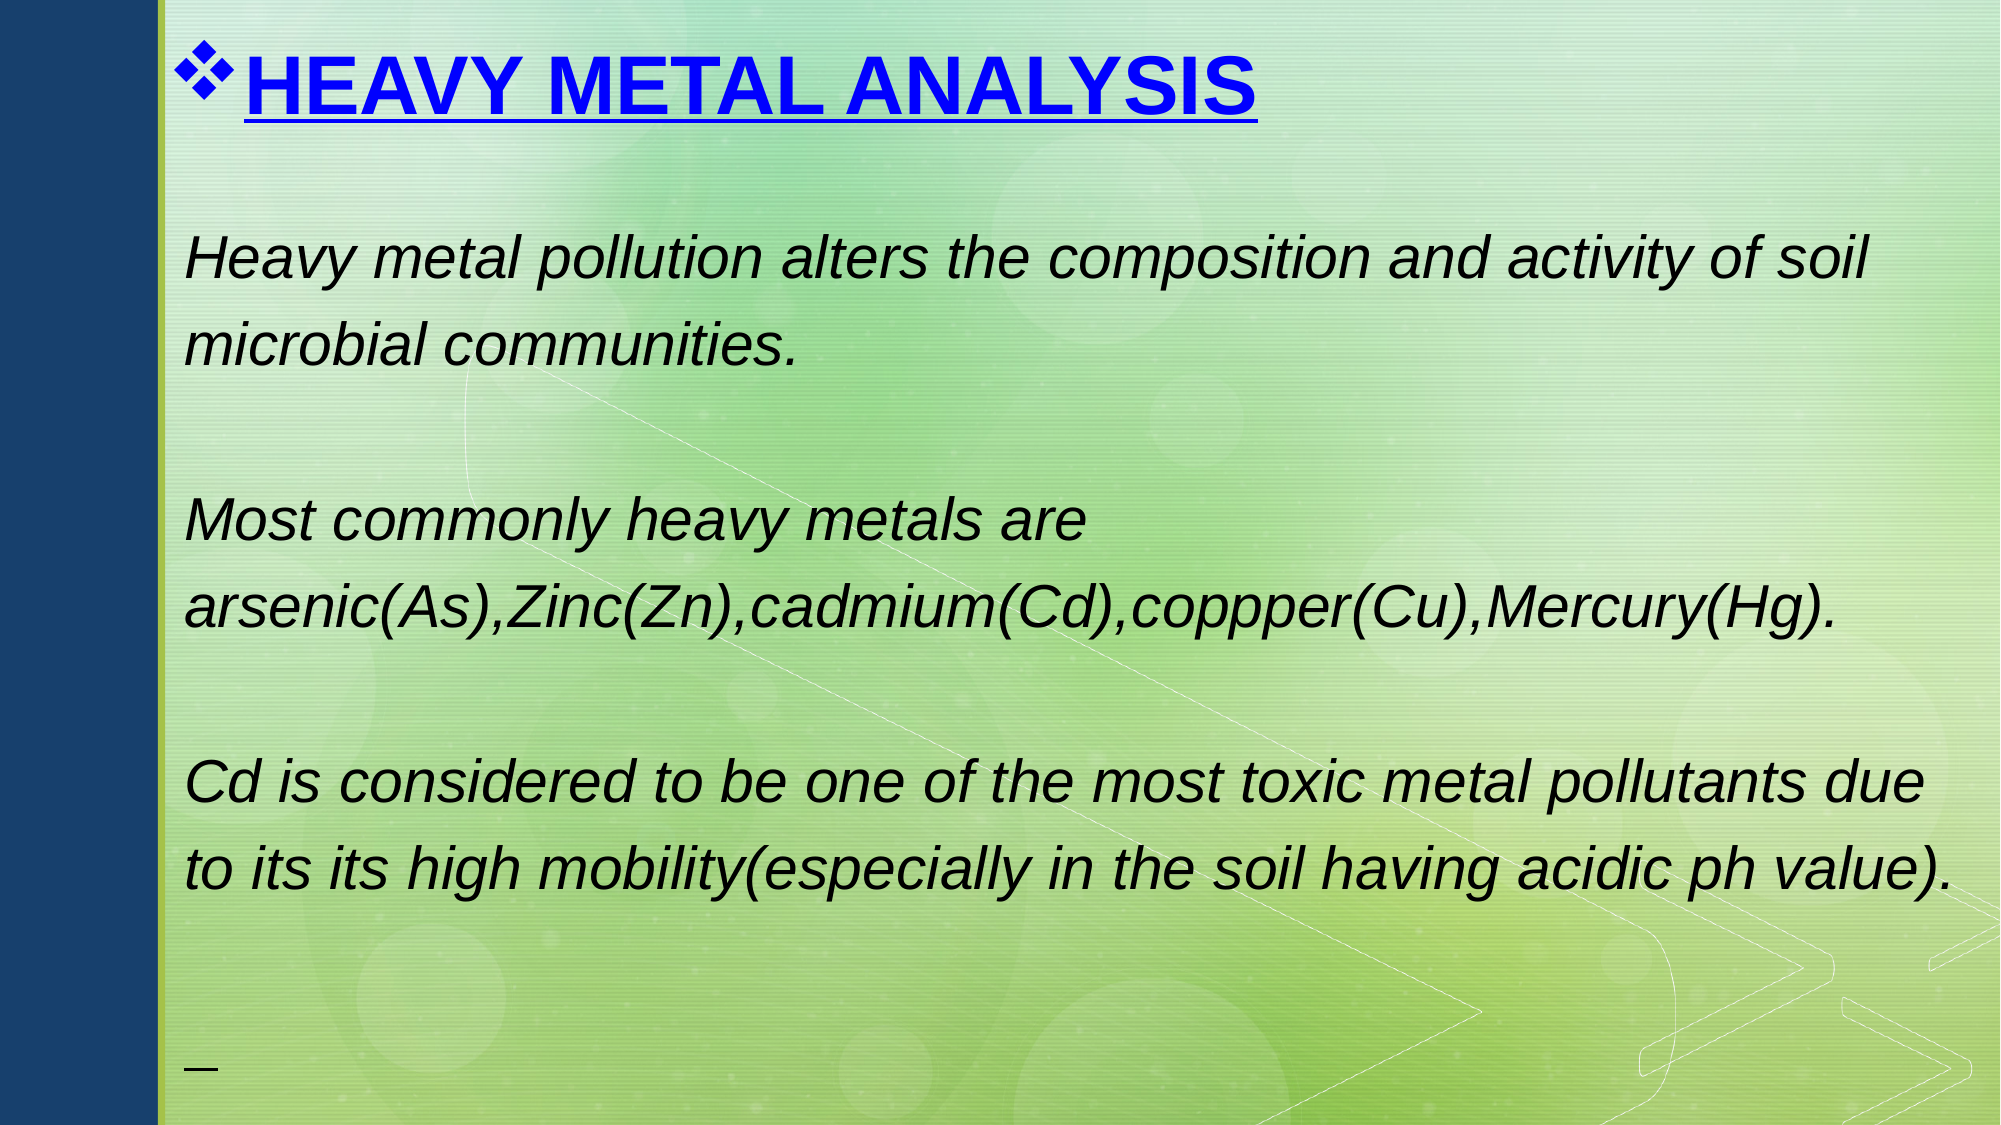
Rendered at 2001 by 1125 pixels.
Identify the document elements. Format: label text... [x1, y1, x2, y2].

picture [166, 0, 2001, 1125]
text_box HEAVY METAL ANALYSIS [153, 23, 1399, 139]
list Heavy metal pollution alters the composition and activity of soil microbial communities. Most commonly heavy metals are arsenic(As),Zinc(Zn),cadmium(Cd),coppper(Cu),Mercury(Hg). Cd is considered to be one of the most toxic metal pollutants due to its its high mobility(especially in the soil having acidic ph value). [164, 182, 2000, 1102]
